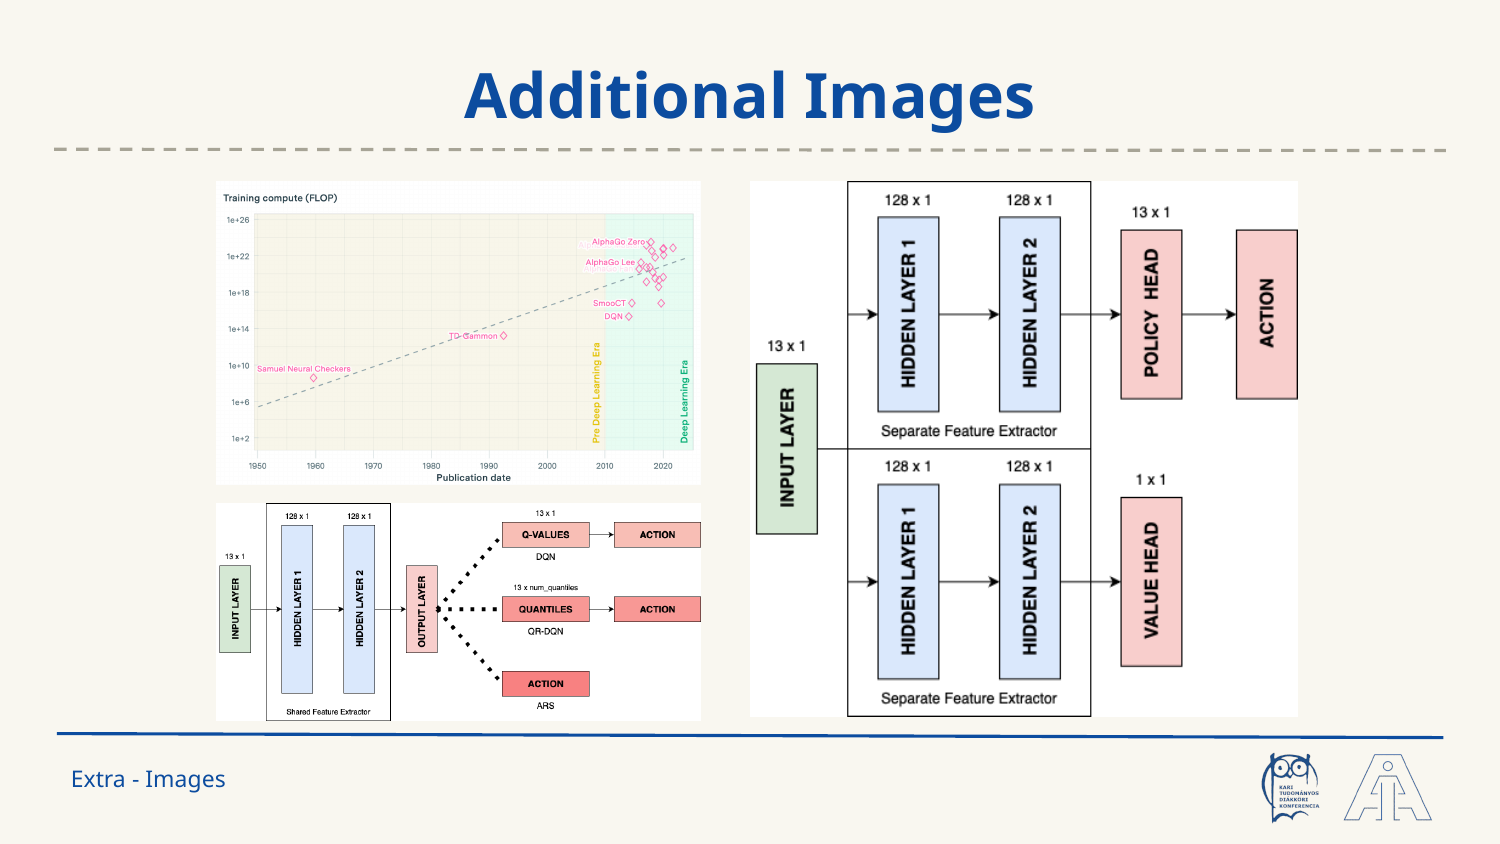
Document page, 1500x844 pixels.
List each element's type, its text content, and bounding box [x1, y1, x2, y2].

text_box Extra - Images [55, 766, 685, 800]
picture [216, 502, 701, 721]
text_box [56, 733, 1444, 738]
picture [1250, 749, 1327, 829]
picture [749, 180, 1298, 717]
picture [1340, 749, 1439, 829]
text_box Additional Images [56, 29, 1444, 146]
picture [216, 180, 701, 486]
